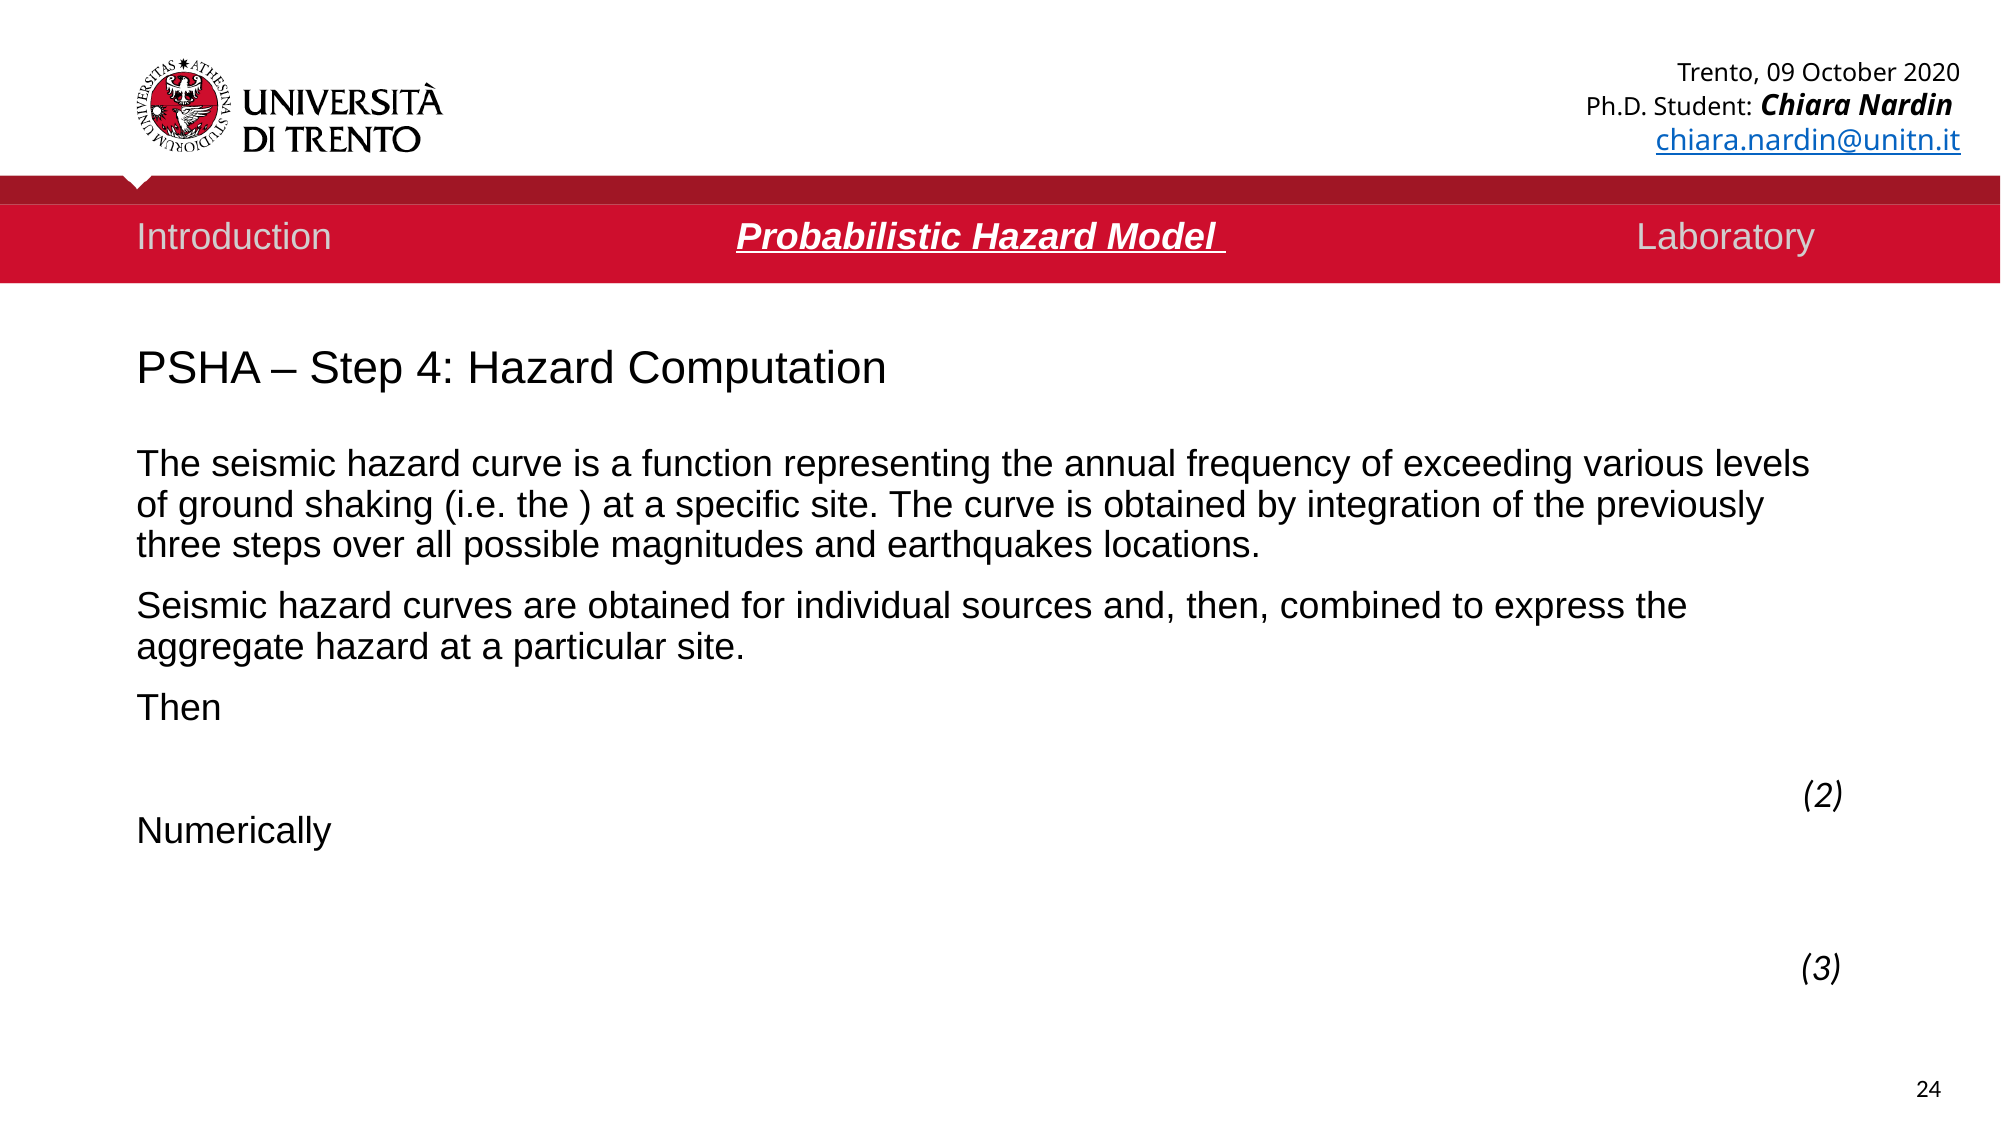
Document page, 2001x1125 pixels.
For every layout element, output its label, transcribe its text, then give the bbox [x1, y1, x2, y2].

text_box Trento, 09 October 2020 Ph.D. Student: Chiara Nardin chiara.nardin@unitn.it [1401, 48, 1976, 169]
text_box (2) [484, 762, 1859, 823]
picture [0, 0, 2001, 1125]
text_box (3) [482, 935, 1857, 995]
list PSHA – Step 4: Hazard Computation [121, 336, 1764, 437]
list Introduction Probabilistic Hazard Model Laboratory [121, 209, 1858, 280]
text_box [75, 745, 1811, 1047]
slide_number 24 [1857, 1065, 2000, 1125]
